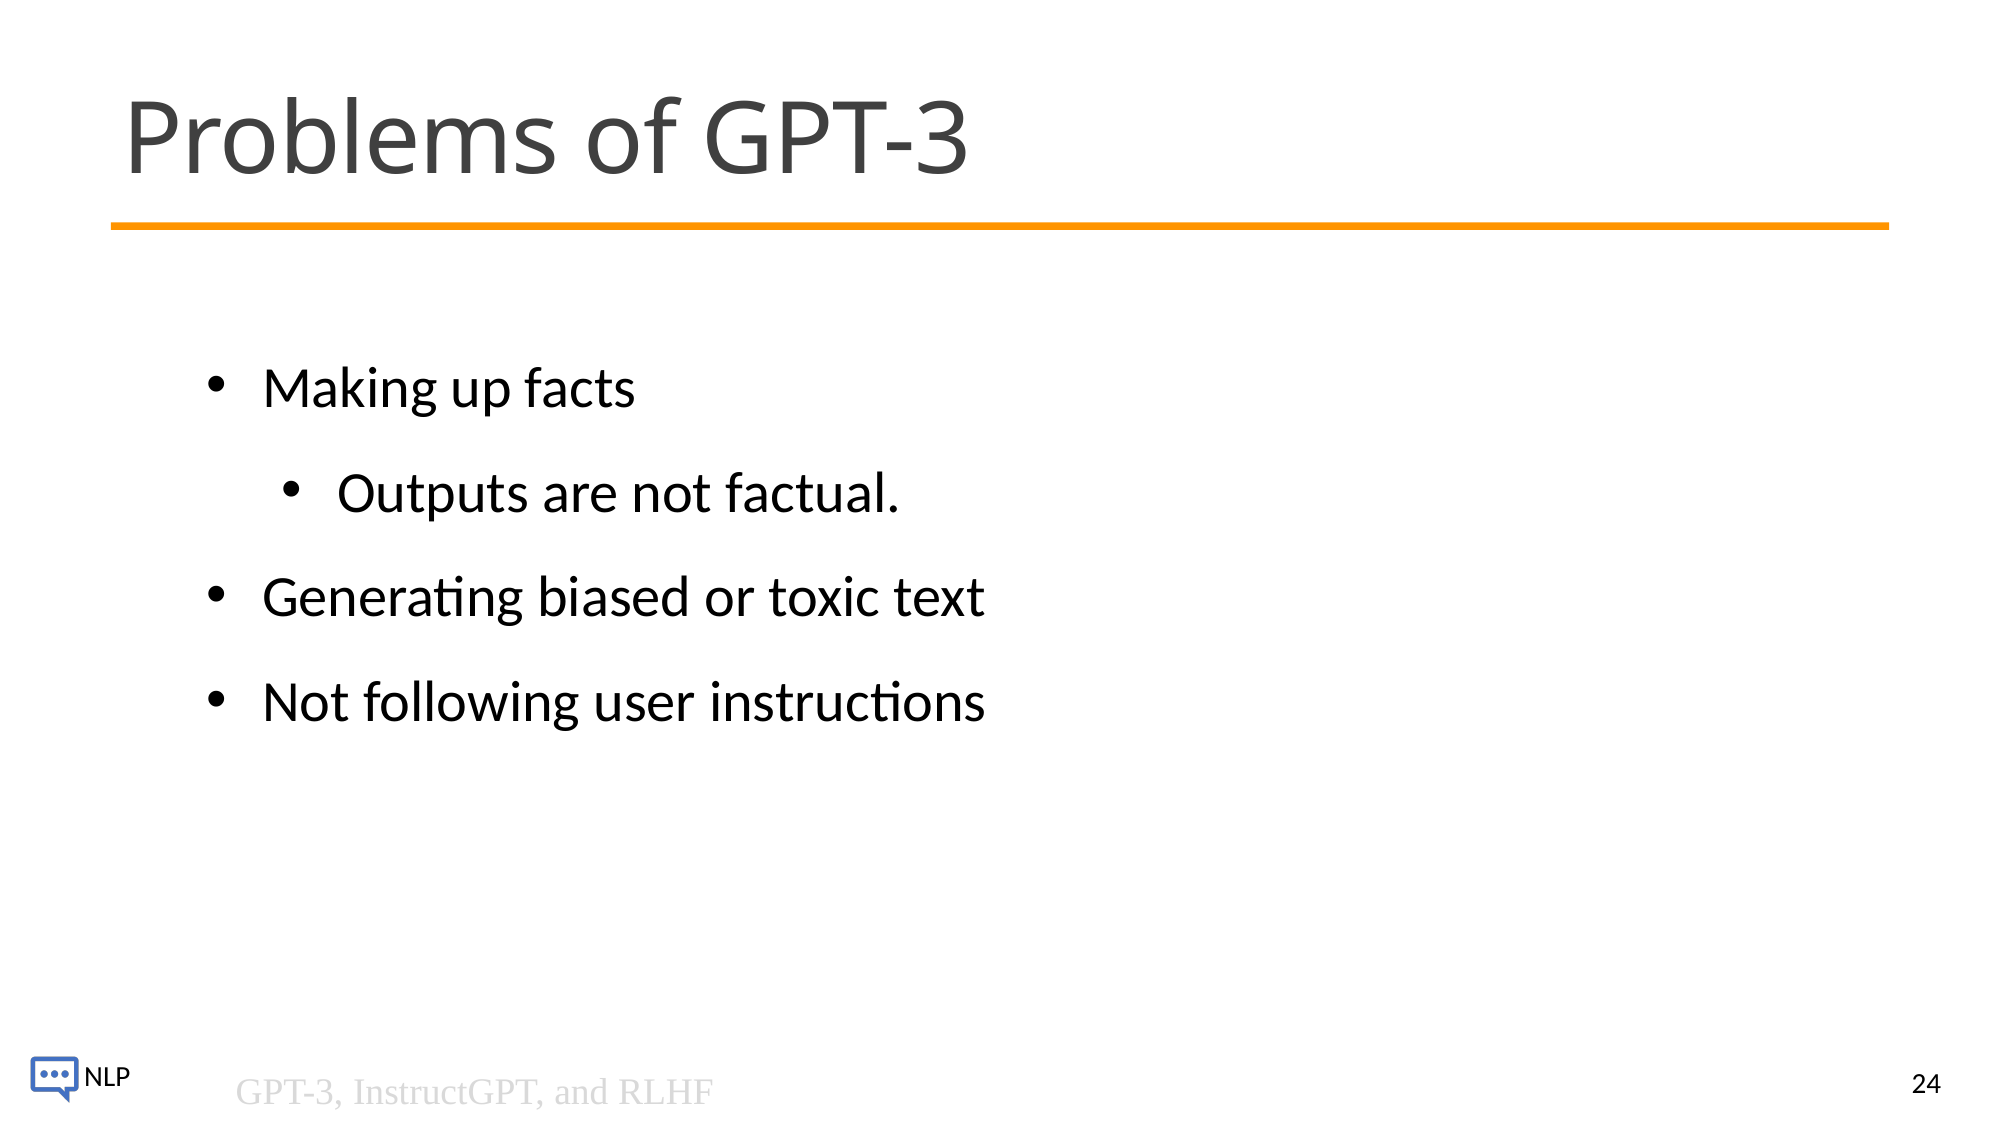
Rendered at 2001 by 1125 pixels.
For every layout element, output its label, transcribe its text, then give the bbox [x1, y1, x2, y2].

text_box GPT-3, InstructGPT, and RLHF [220, 1059, 1263, 1120]
slide_number 24 [1740, 1052, 1957, 1113]
picture [23, 1047, 86, 1110]
title Problems of GPT-3 [107, 58, 1899, 228]
text_box Making up facts Outputs are not factual. Generating biased or toxic text Not following user instructions [191, 306, 1751, 741]
